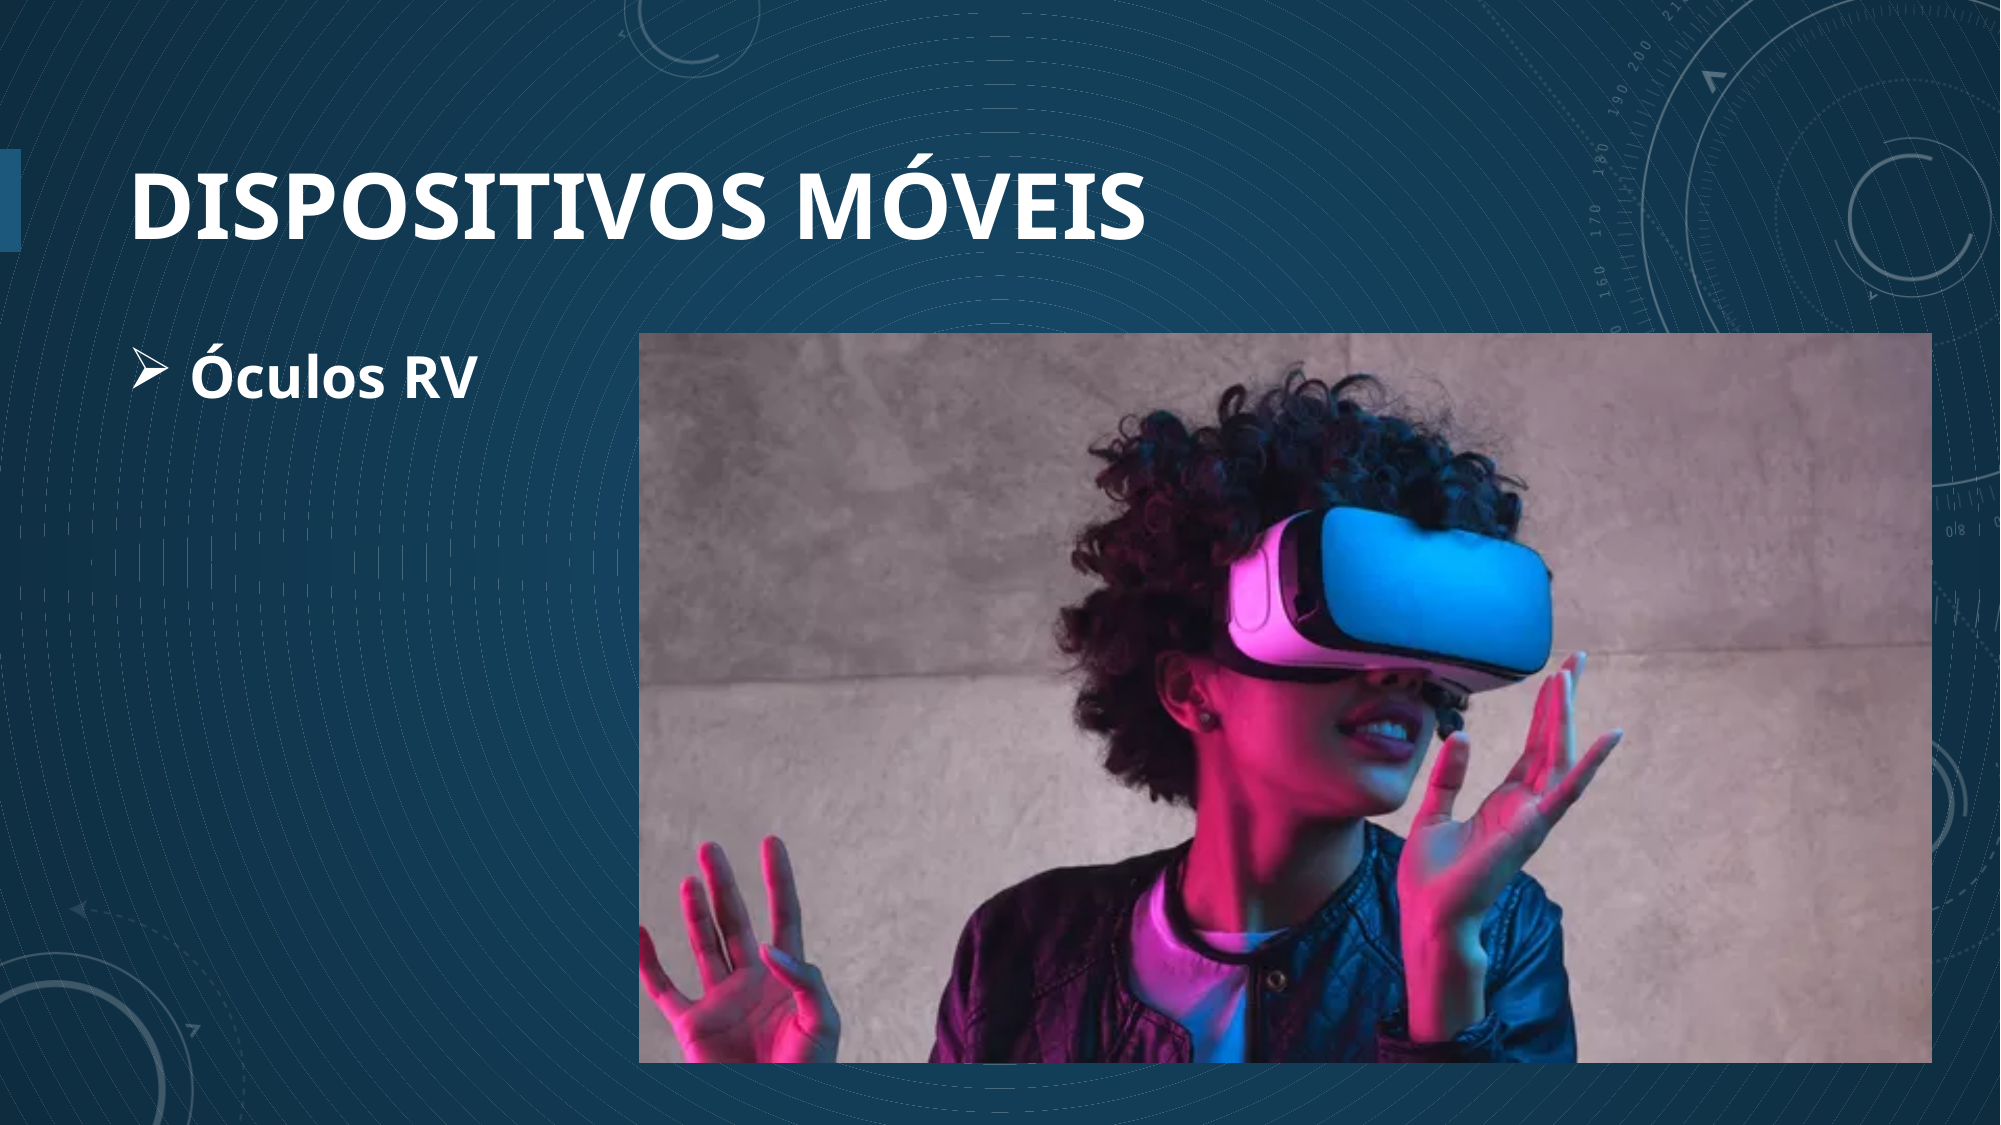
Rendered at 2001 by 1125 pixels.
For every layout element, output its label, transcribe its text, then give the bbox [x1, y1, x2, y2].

picture [0, 0, 2000, 1125]
title Dispositivos móveis [112, 99, 1891, 307]
list Óculos RV [112, 333, 639, 436]
